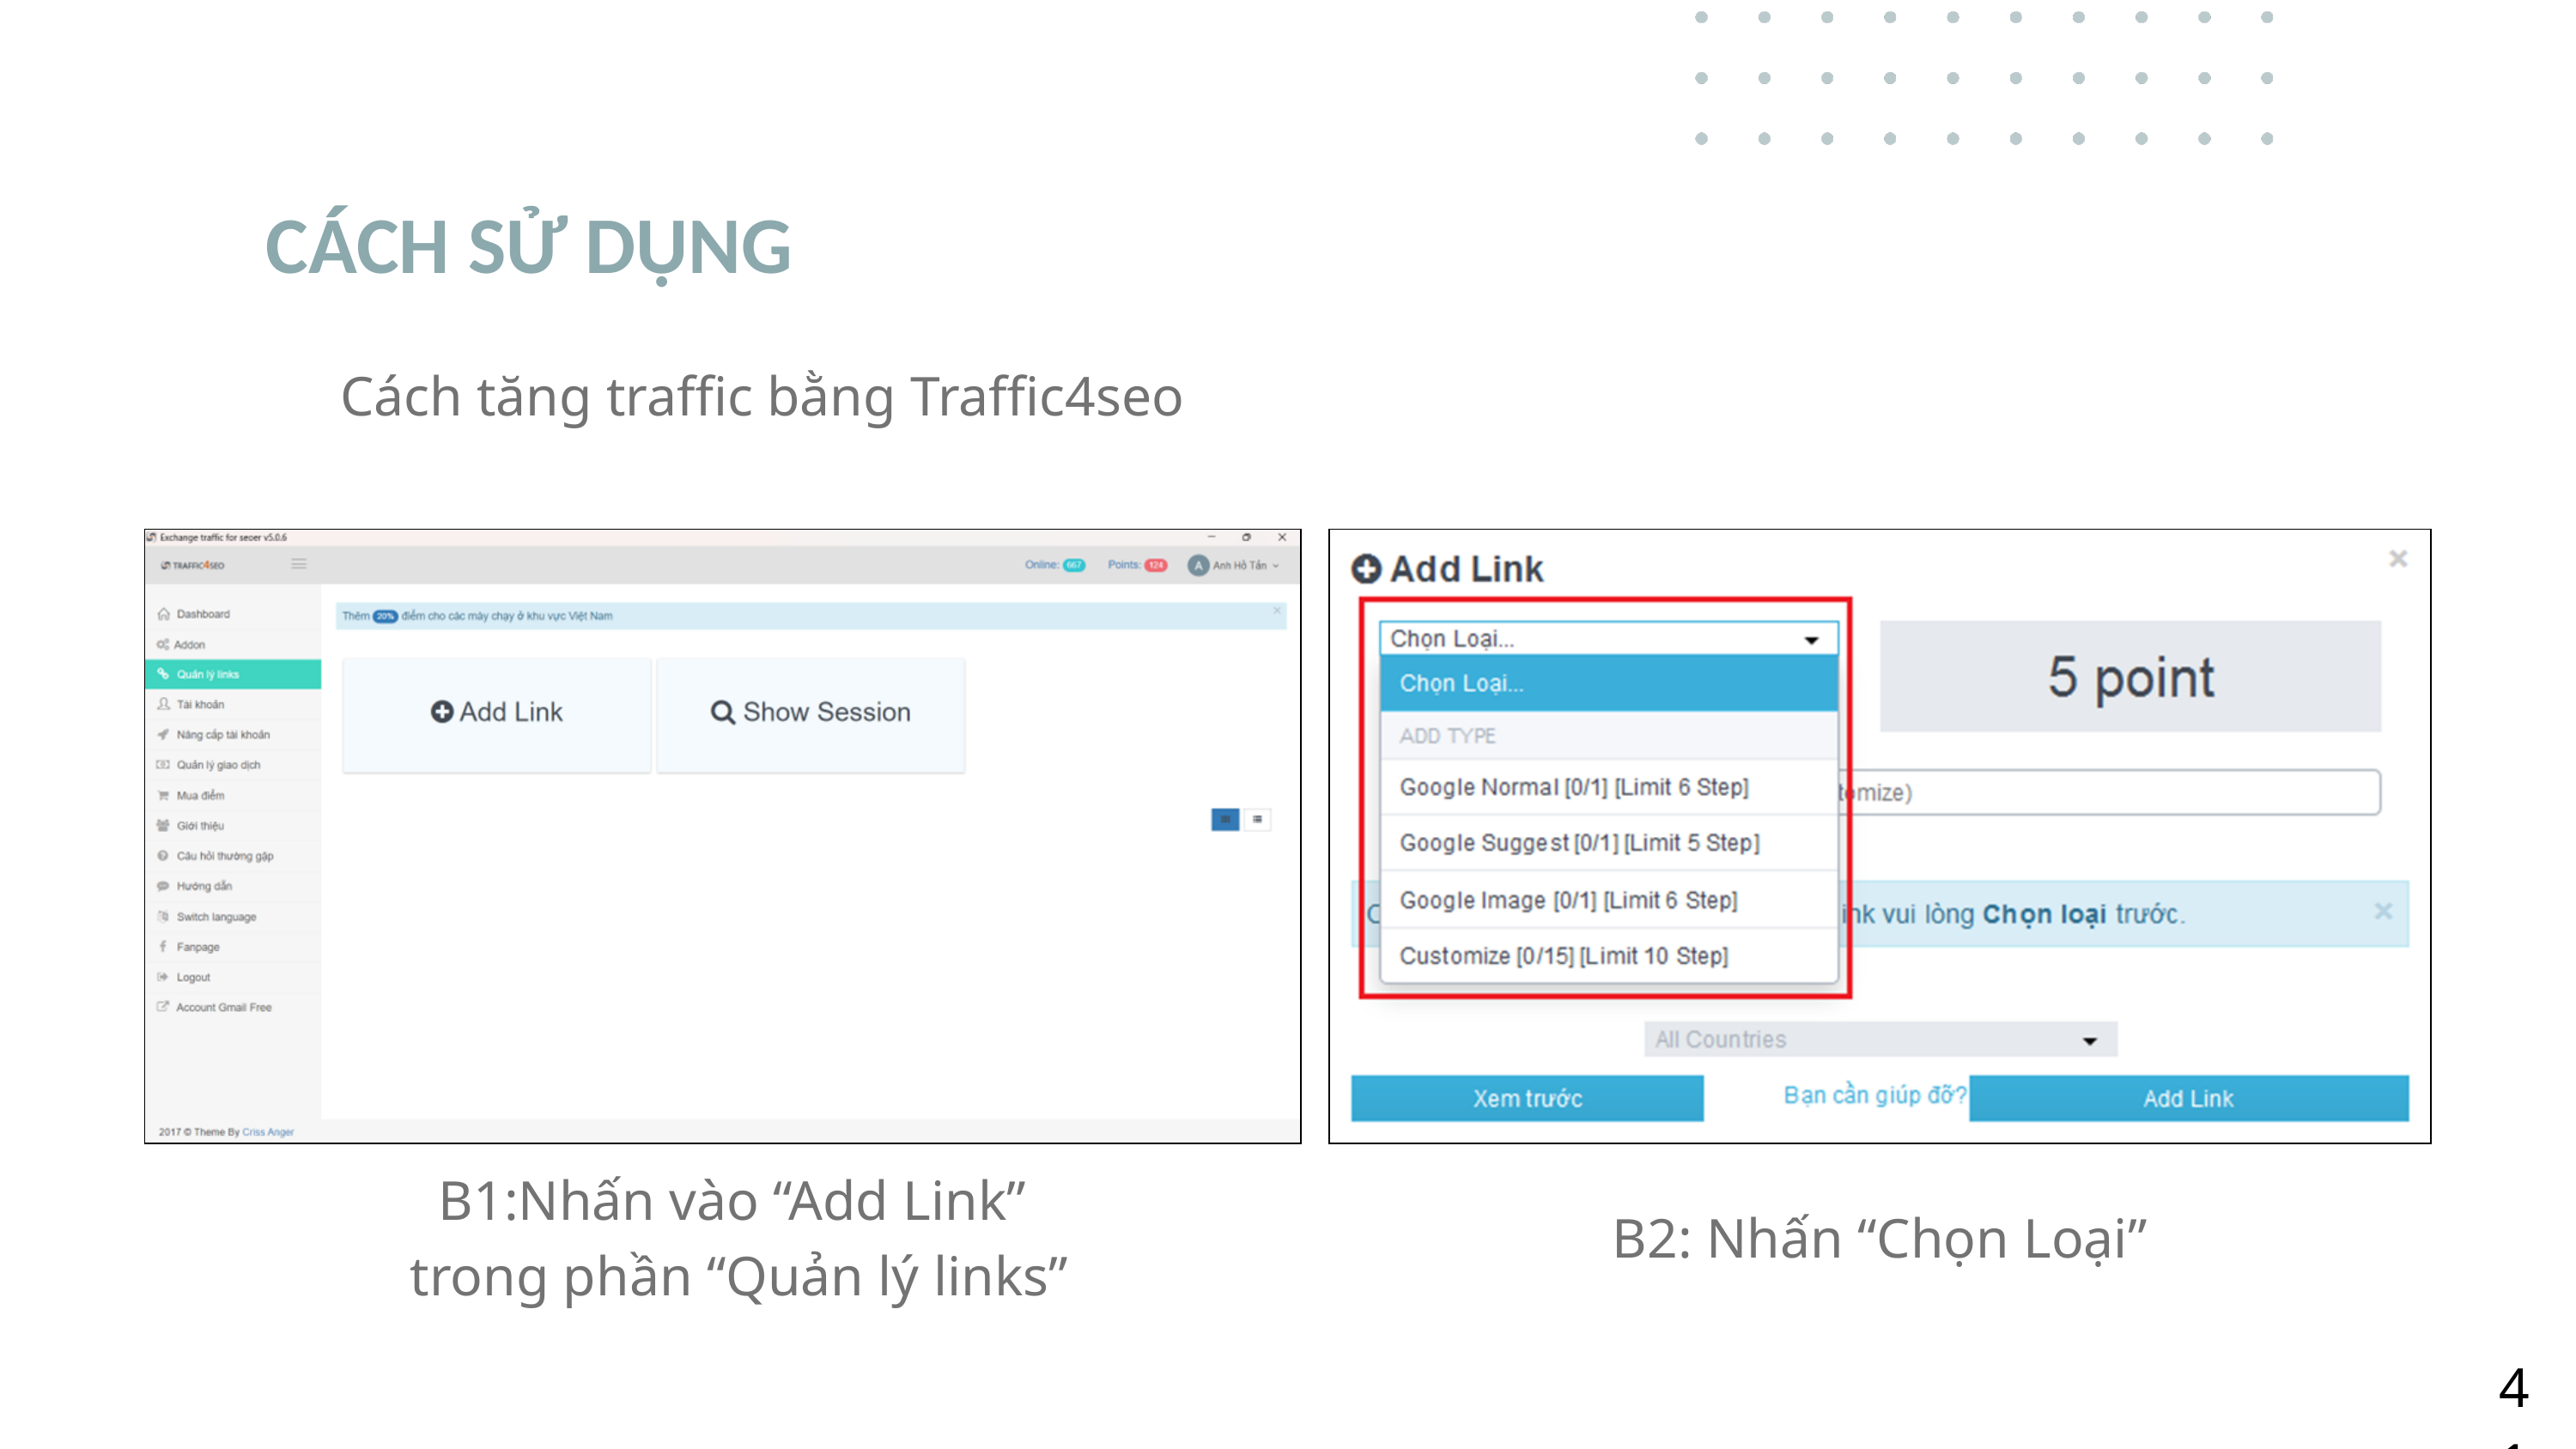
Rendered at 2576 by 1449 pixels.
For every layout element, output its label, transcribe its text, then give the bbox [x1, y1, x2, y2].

text_box 41 [2483, 1343, 2545, 1449]
text_box Cách tăng traffic bằng Traffic4seo [339, 351, 1388, 427]
text_box [1695, 0, 2274, 145]
text_box [144, 529, 1302, 1143]
text_box CÁCH SỬ DỤNG [265, 201, 1214, 290]
text_box B1:Nhấn vào “Add Link” trong phần “Quản lý links” [367, 1155, 1113, 1307]
text_box B2: Nhấn “Chọn Loại” [1507, 1193, 2253, 1270]
text_box [1329, 529, 2432, 1143]
